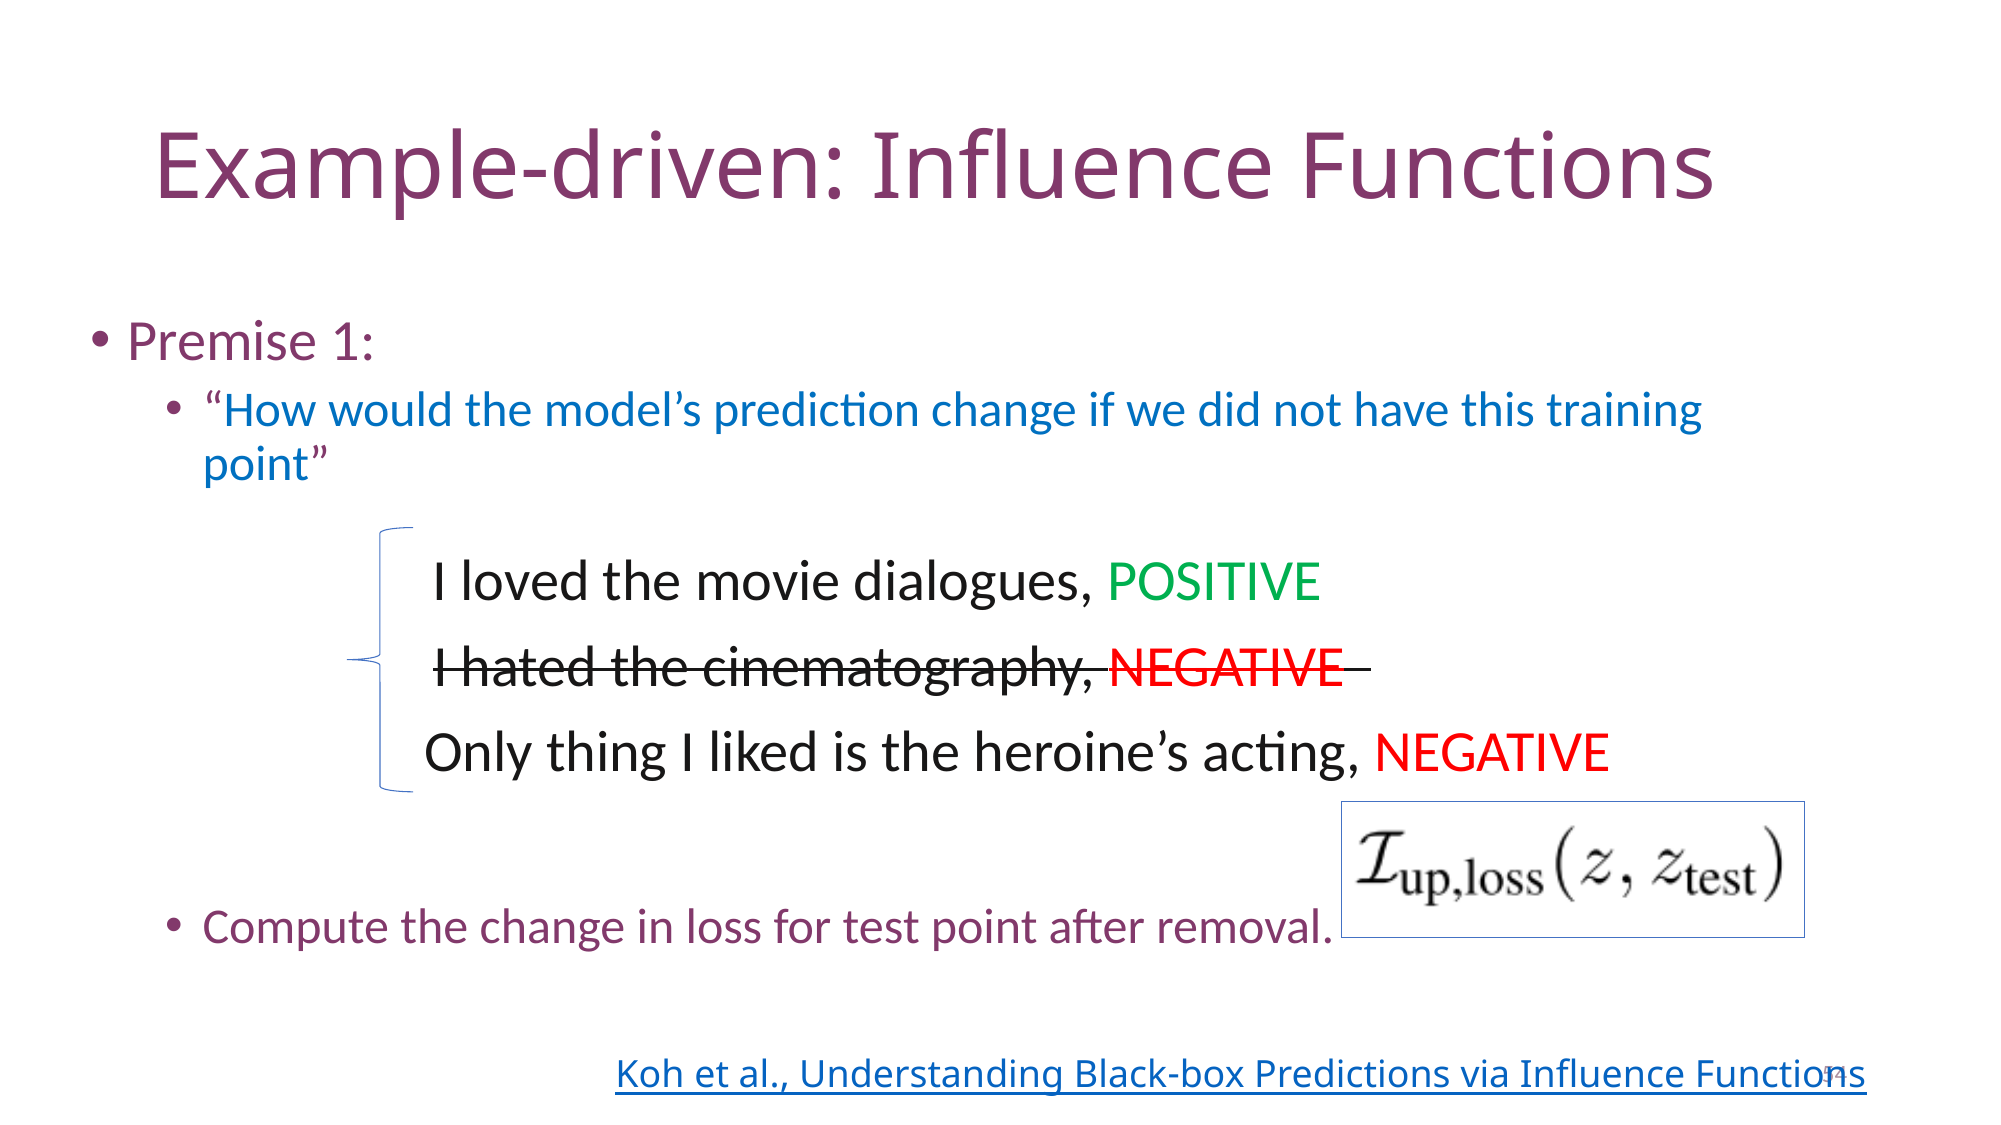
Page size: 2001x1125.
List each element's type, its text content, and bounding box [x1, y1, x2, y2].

title Example-driven: Influence Functions [137, 59, 1863, 278]
text_box I hated the cinematography, NEGATIVE [418, 620, 1387, 705]
list Premise 1: “How would the model’s prediction change if we did not have this training point” Compute the change in loss for test point after removal. [74, 302, 1843, 1017]
slide_number 54 [1412, 1042, 1863, 1103]
picture [1341, 801, 1805, 938]
text_box [346, 527, 414, 793]
text_box ﻿Koh et al., Understanding Black-box Predictions via Influence Functions [600, 1042, 1883, 1106]
text_box I loved the movie dialogues, POSITIVE [417, 534, 1338, 620]
text_box Only thing I liked is the heroine’s acting, NEGATIVE [414, 705, 1626, 791]
